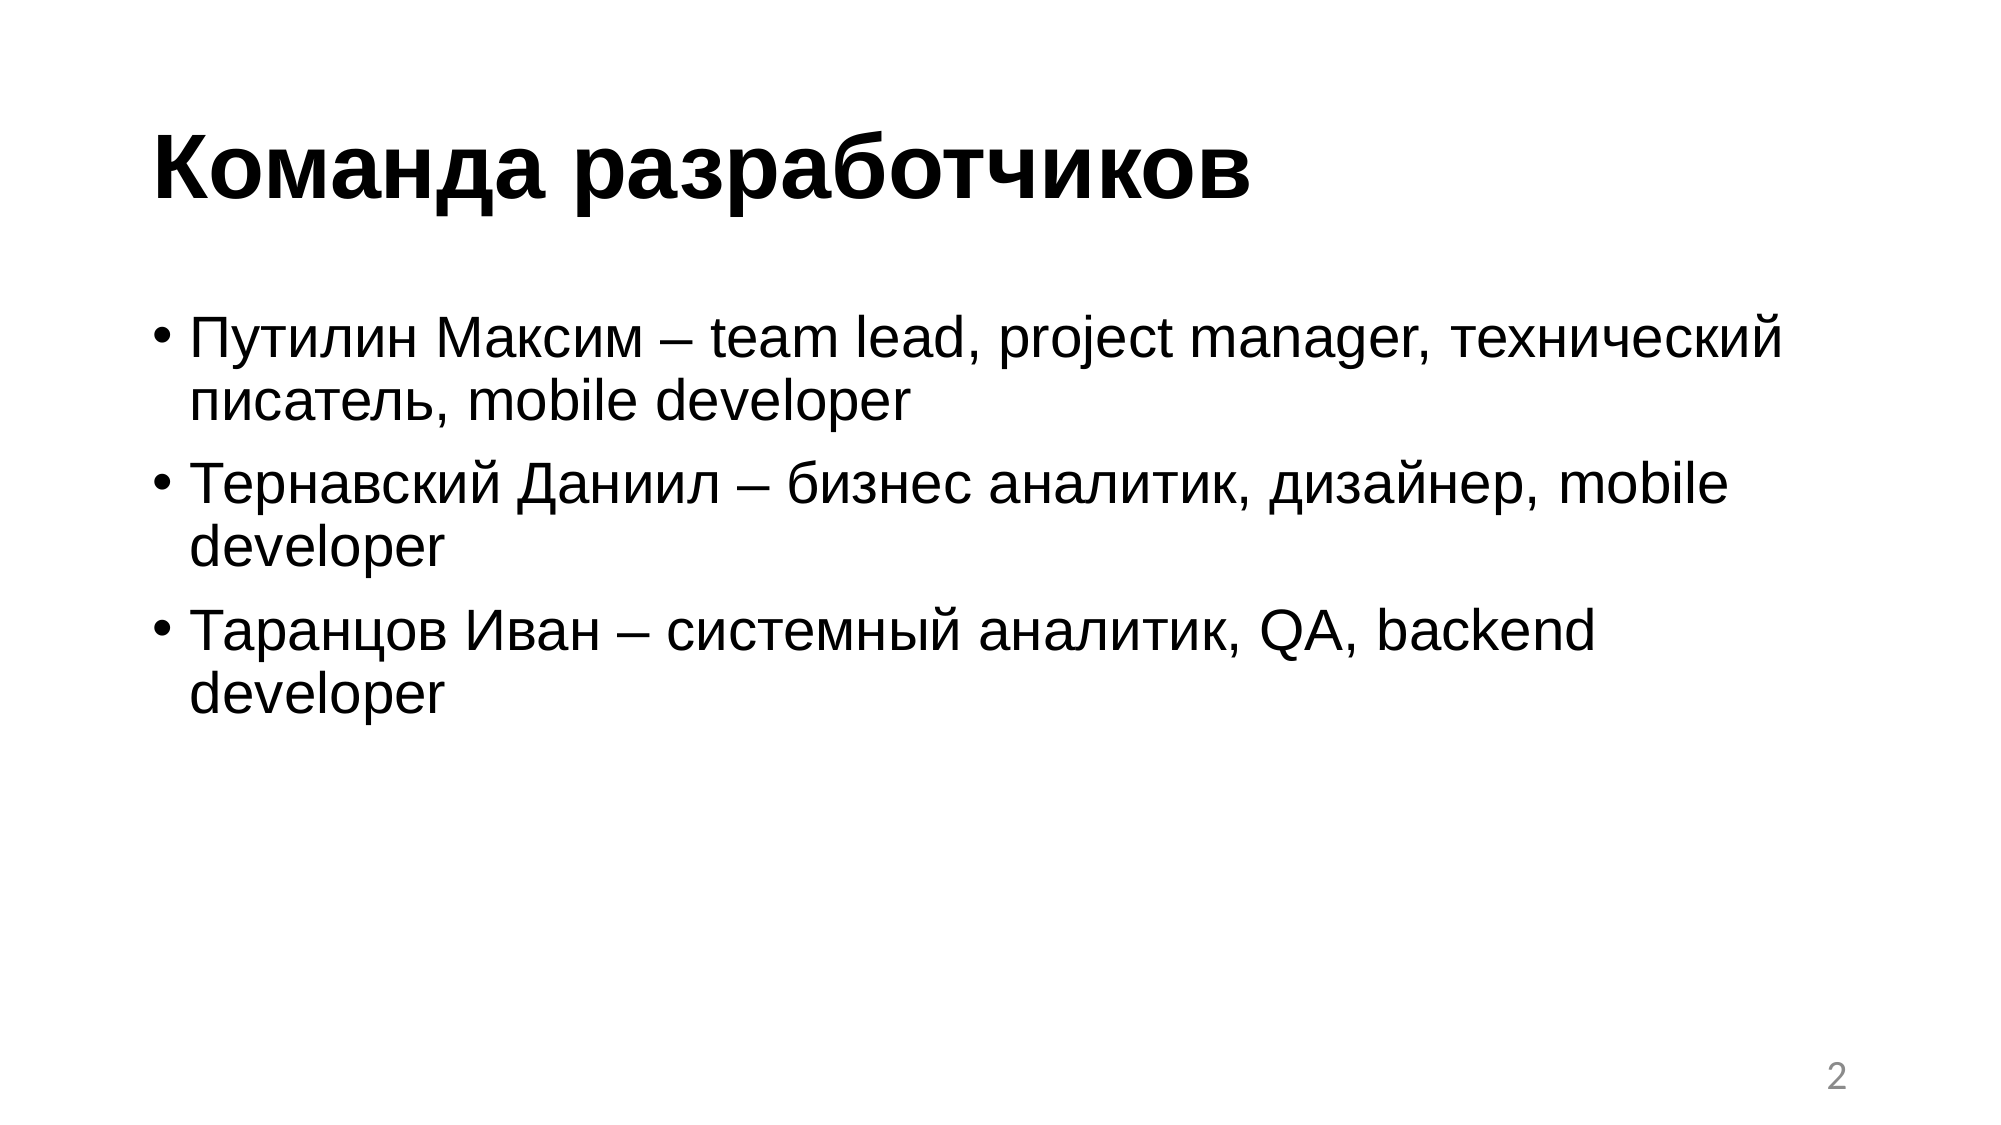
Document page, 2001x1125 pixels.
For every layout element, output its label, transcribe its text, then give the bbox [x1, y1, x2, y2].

list Путилин Максим – team lead, project manager, технический писатель, mobile developer Тернавский Даниил – бизнес аналитик, дизайнер, mobile developer Таранцов Иван – системный аналитик, QA, backend developer [137, 299, 1863, 1014]
title Команда разработчиков [137, 59, 1863, 278]
slide_number 2 [1412, 1042, 1863, 1103]
